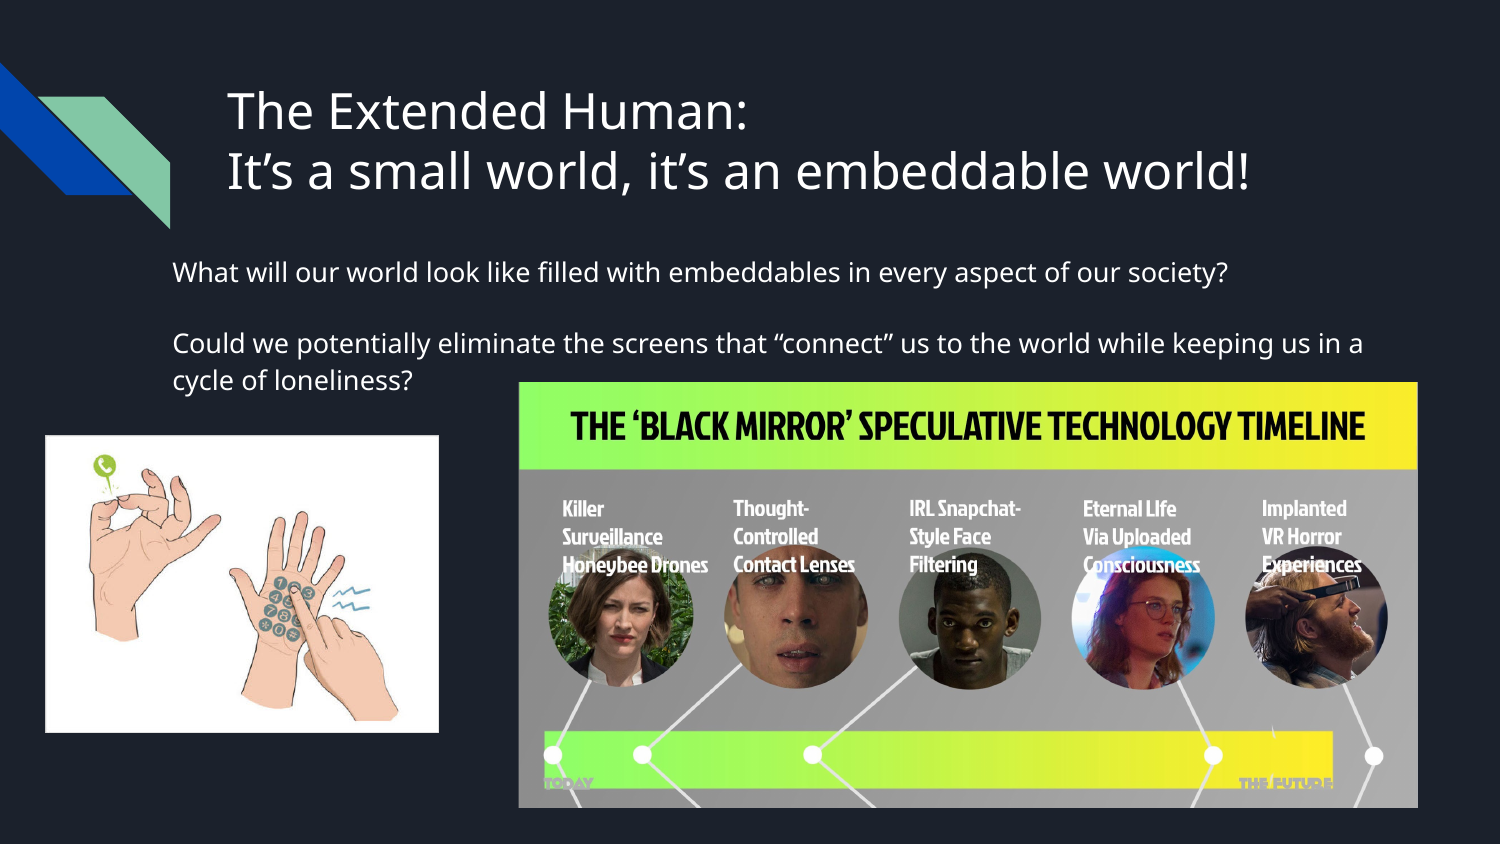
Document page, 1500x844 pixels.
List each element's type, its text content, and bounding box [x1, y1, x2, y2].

title The Extended Human: It’s a small world, it’s an embeddable world! [212, 64, 1368, 215]
picture [45, 435, 439, 733]
picture [518, 381, 1419, 809]
list What will our world look like filled with embeddables in every aspect of our society? Could we potentially eliminate the screens that “connect” us to the world while keeping us in a cycle of loneliness? [157, 235, 1418, 415]
